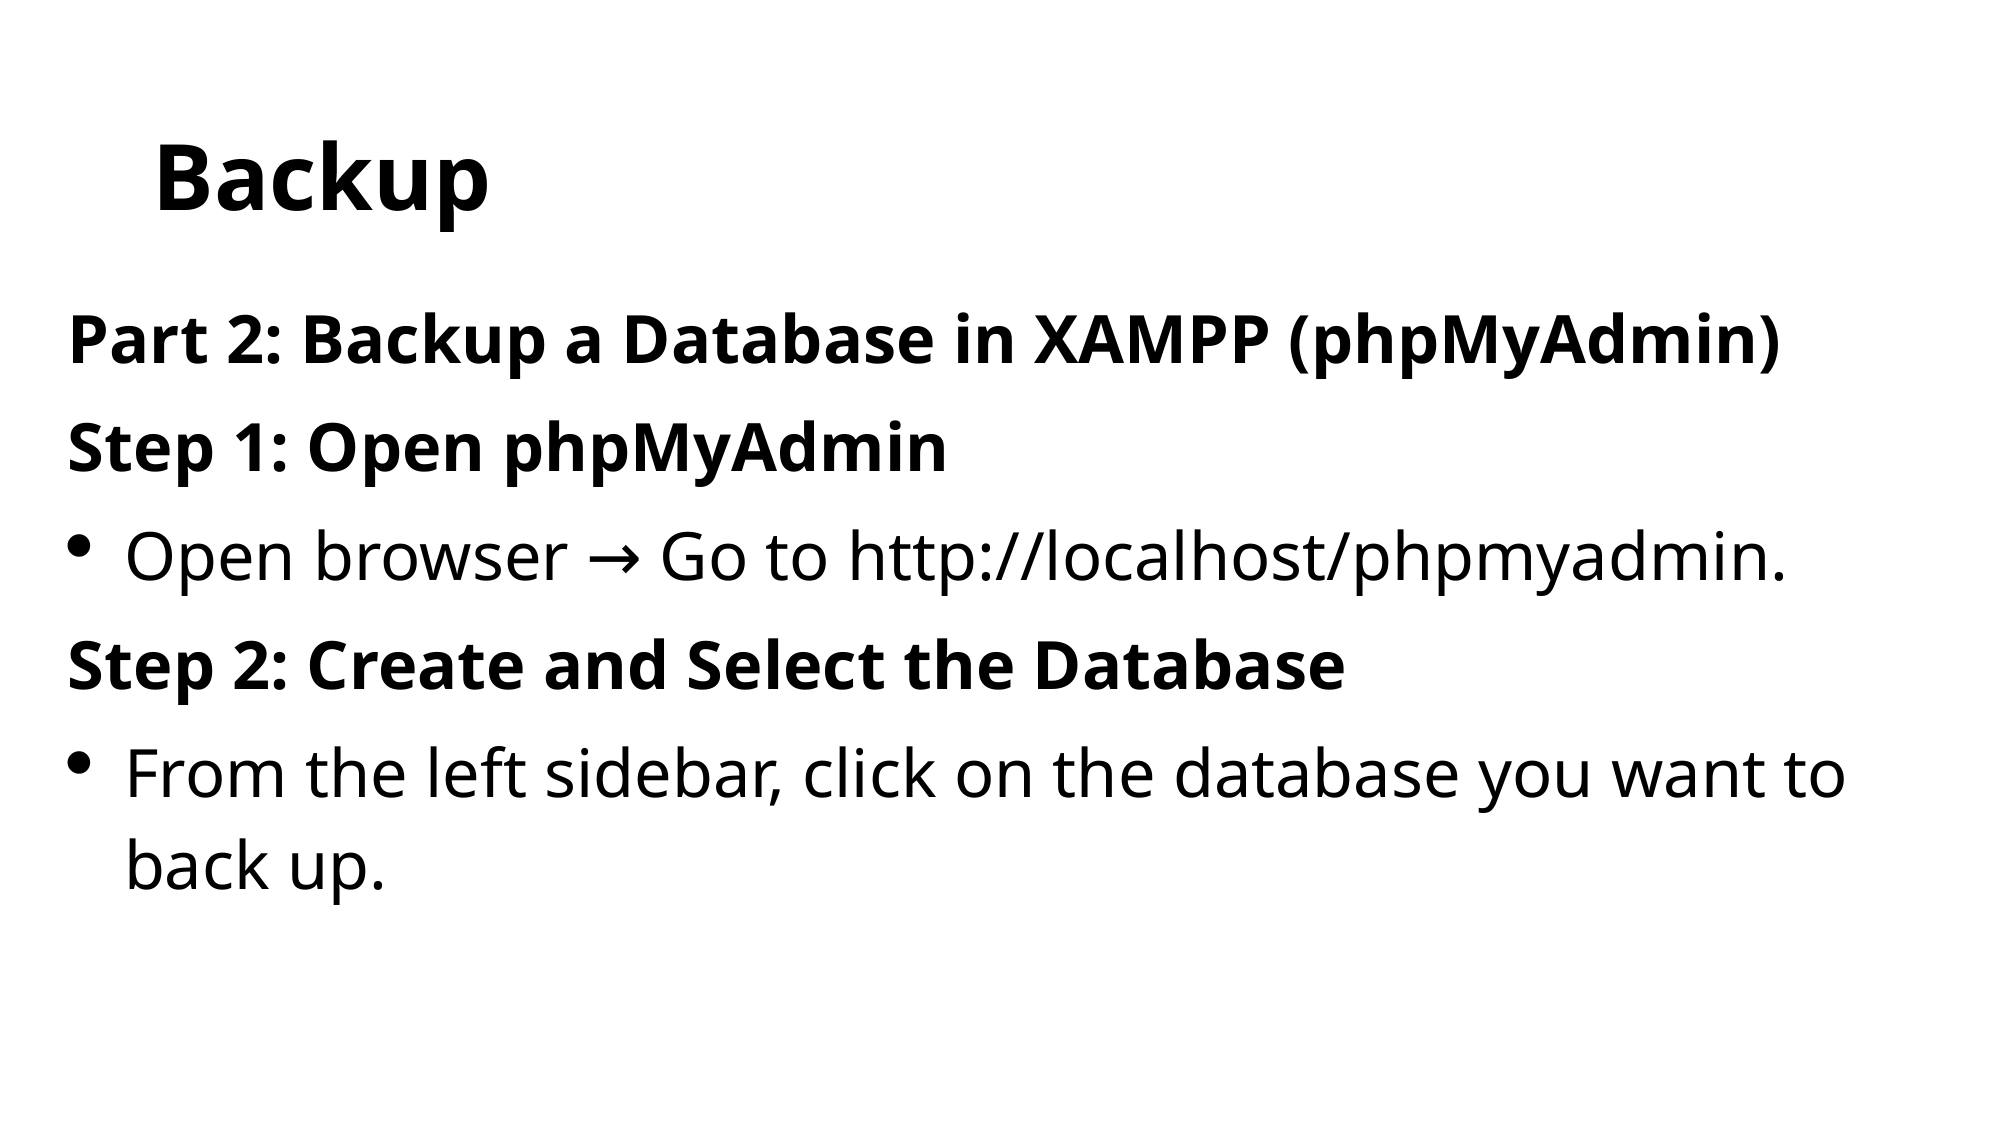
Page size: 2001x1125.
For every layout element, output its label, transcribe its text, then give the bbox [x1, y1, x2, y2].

title Backup [137, 72, 1863, 277]
text_box Part 2: Backup a Database in XAMPP (phpMyAdmin) Step 1: Open phpMyAdmin Open browser → Go to http://localhost/phpmyadmin. Step 2: Create and Select the Database From the left sidebar, click on the database you want to back up. [53, 277, 1947, 911]
